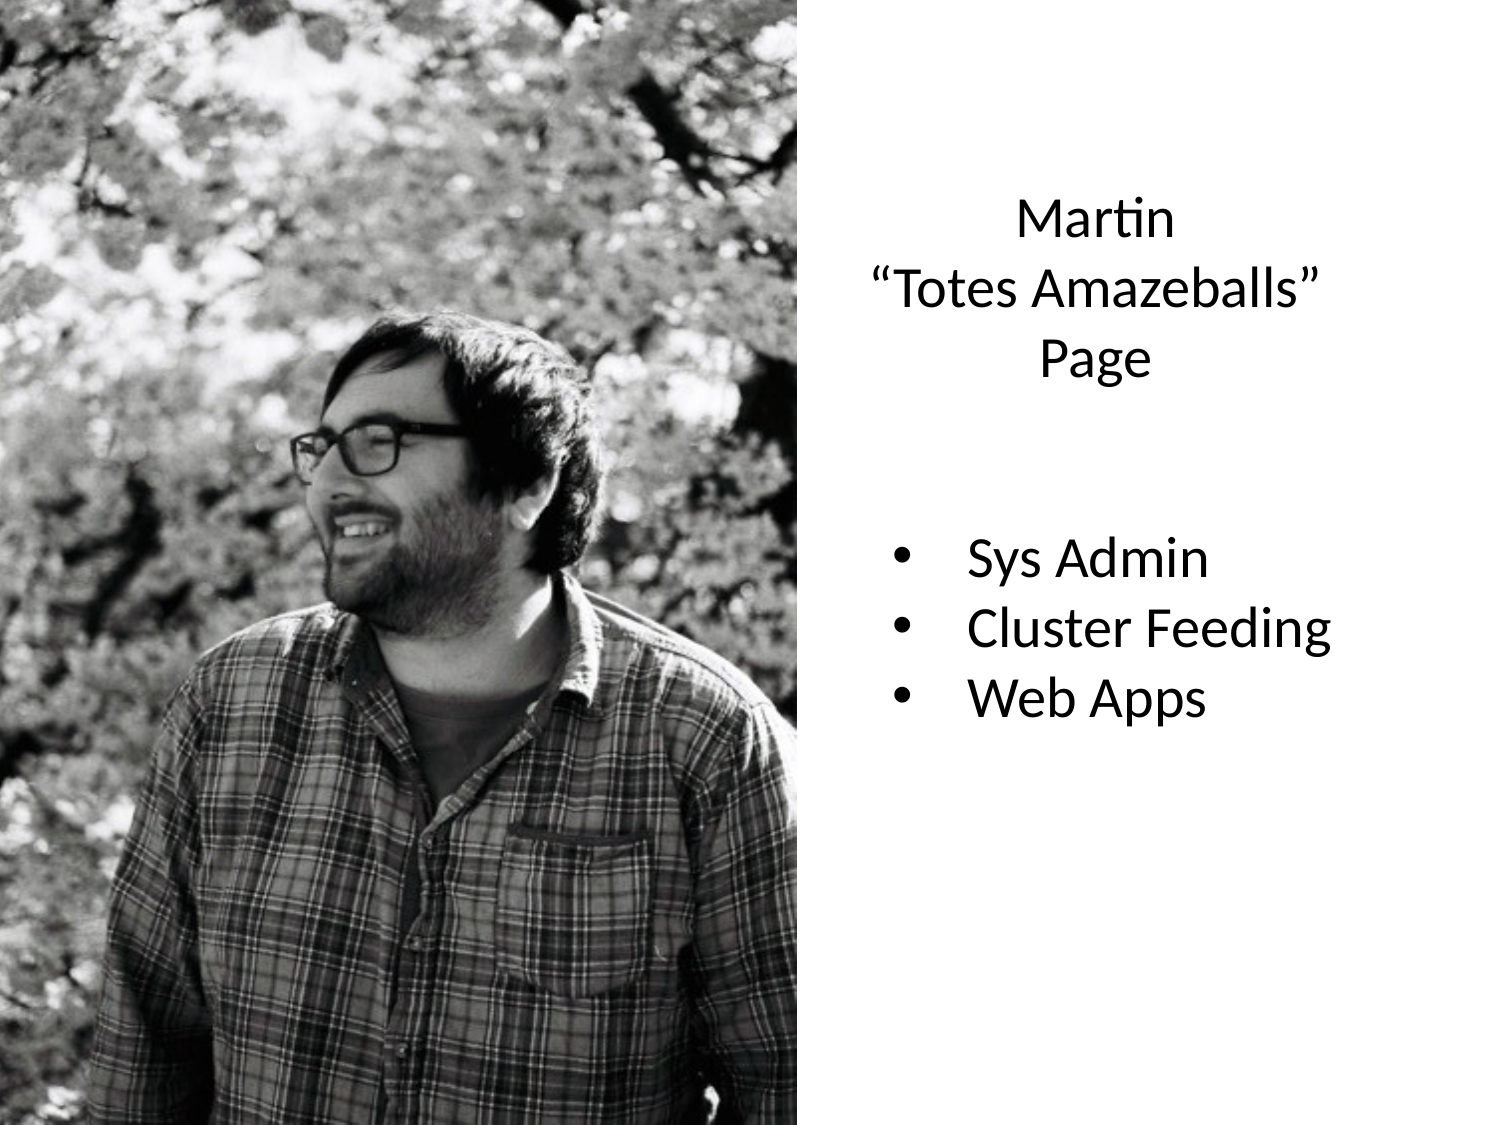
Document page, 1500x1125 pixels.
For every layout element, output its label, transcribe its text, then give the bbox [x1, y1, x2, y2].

picture [0, 0, 797, 1125]
text_box Martin “Totes Amazeballs” Page [854, 171, 1338, 397]
text_box Sys Admin Cluster Feeding Web Apps [877, 511, 1445, 737]
